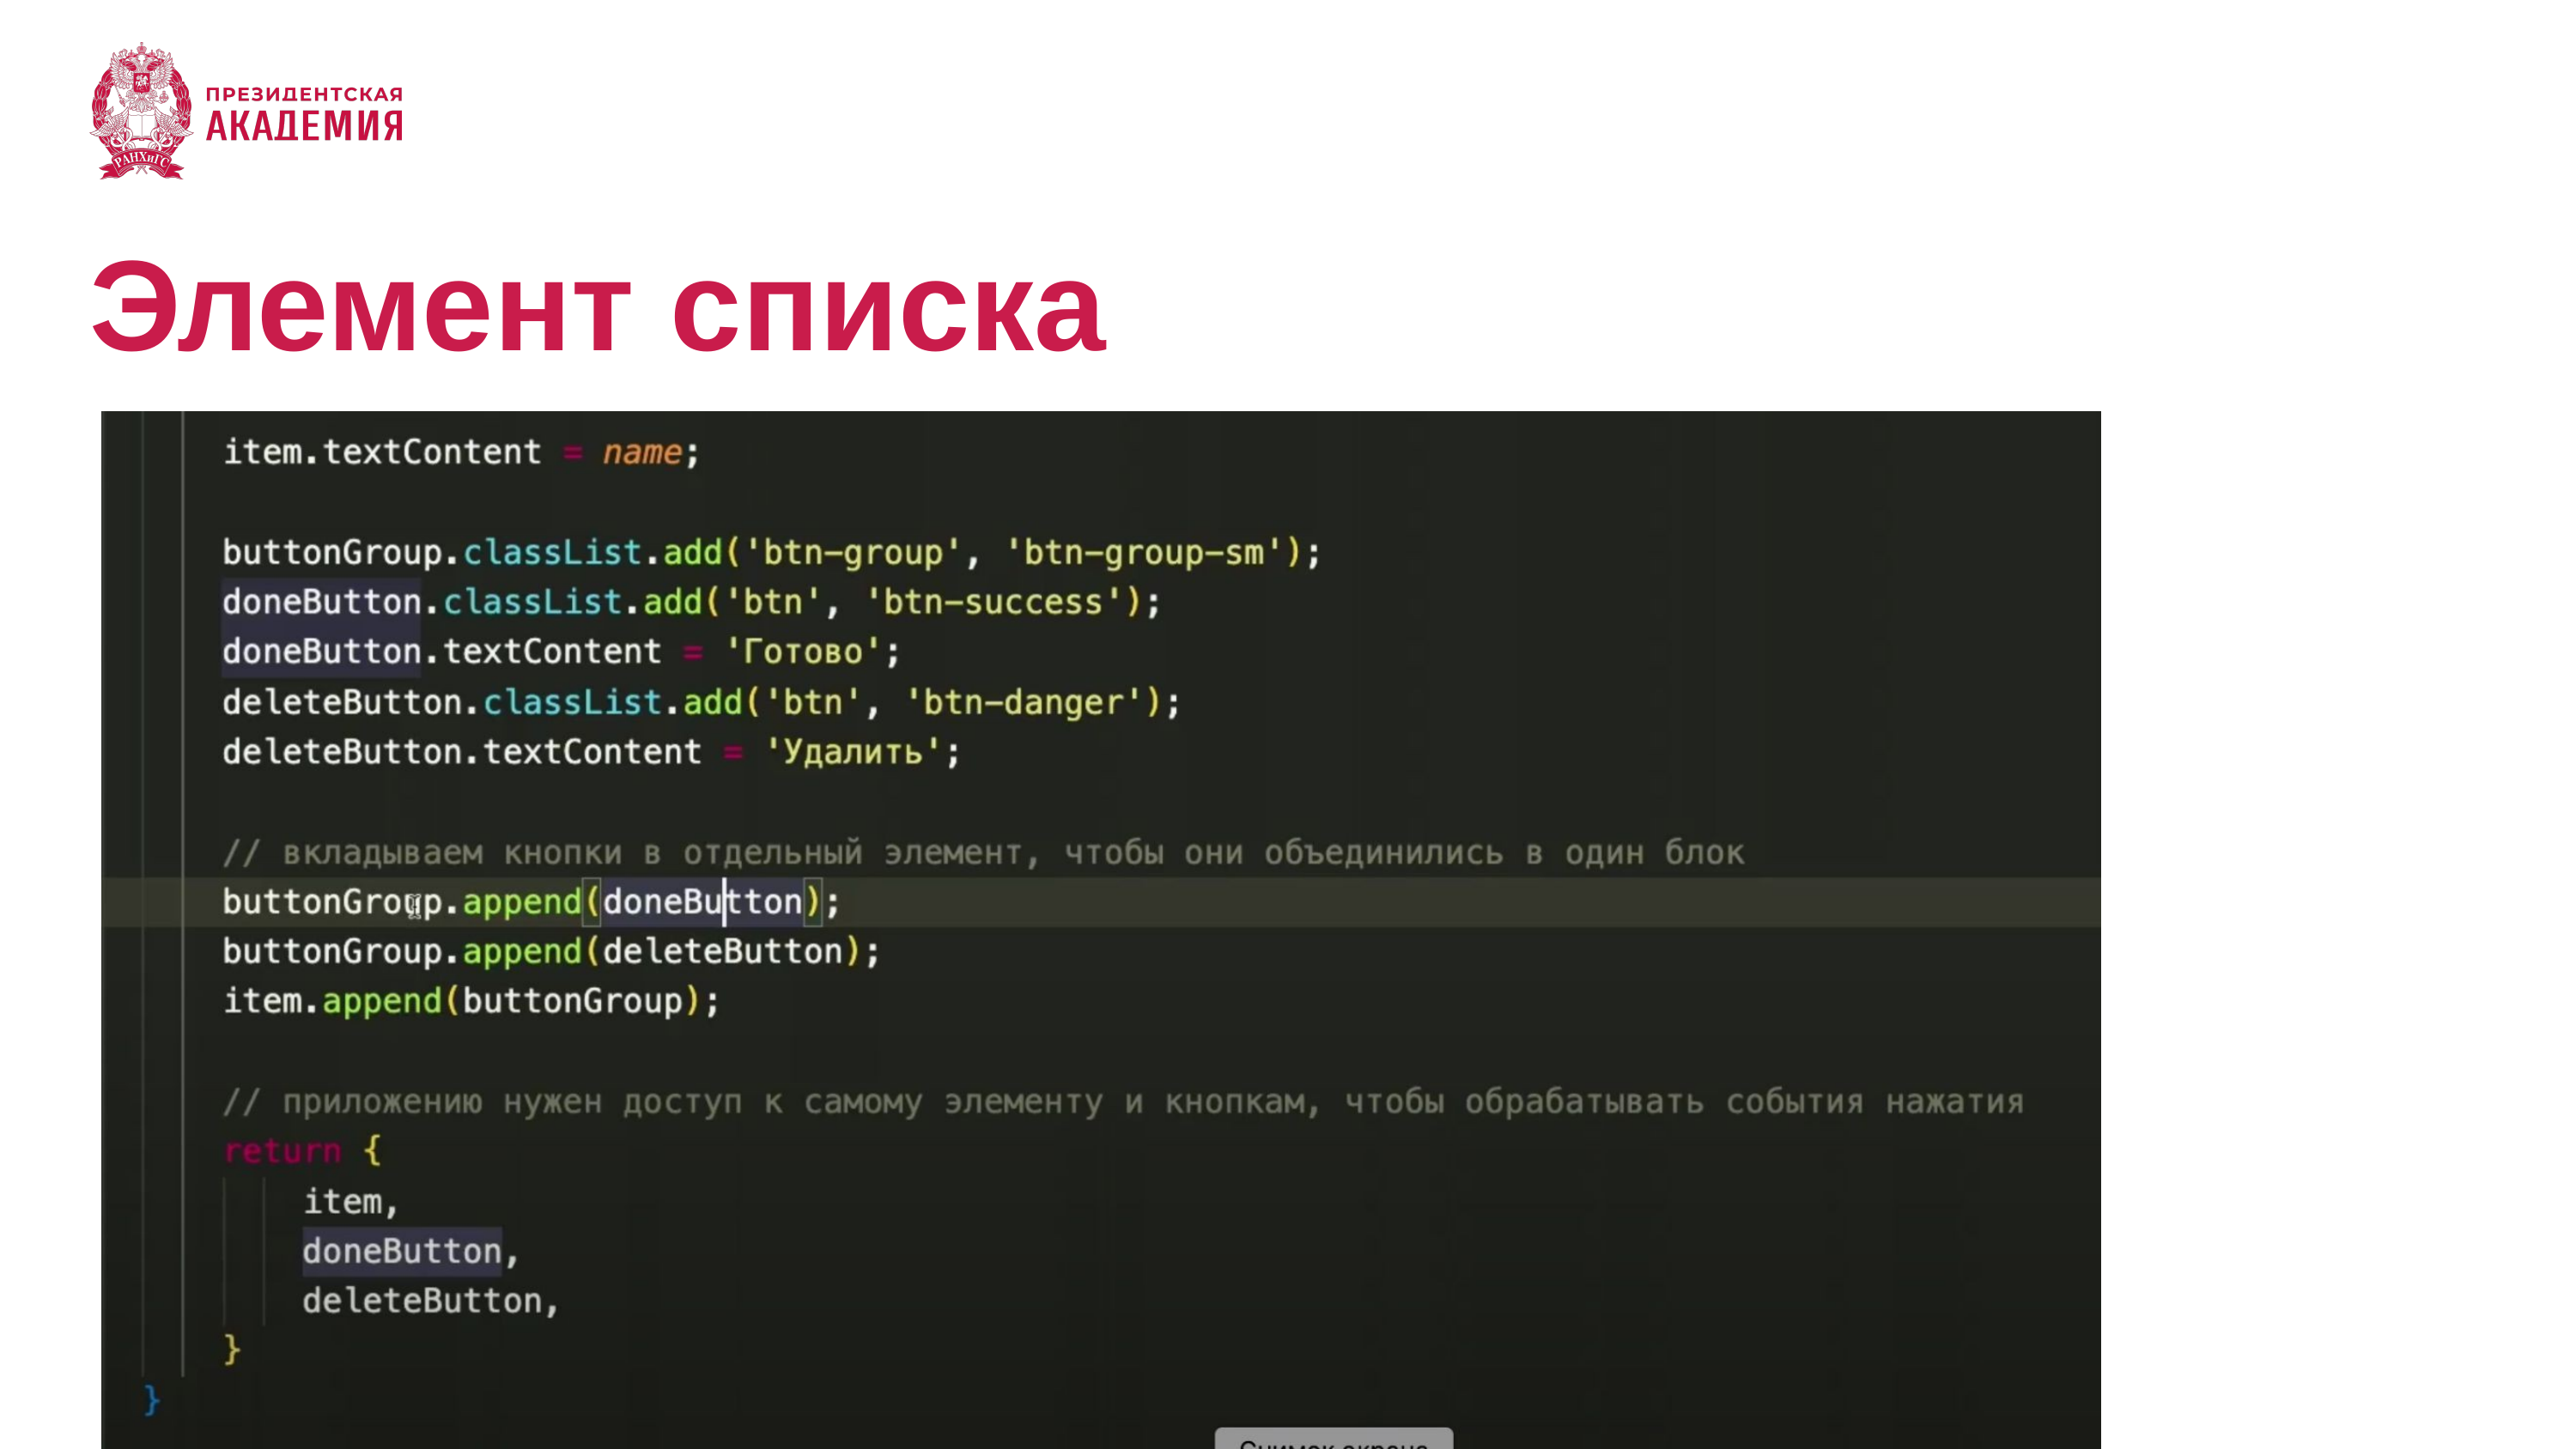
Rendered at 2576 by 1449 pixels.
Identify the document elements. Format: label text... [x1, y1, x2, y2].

title Элемент списка [88, 220, 2152, 464]
picture [100, 410, 2101, 1449]
picture [89, 42, 402, 179]
